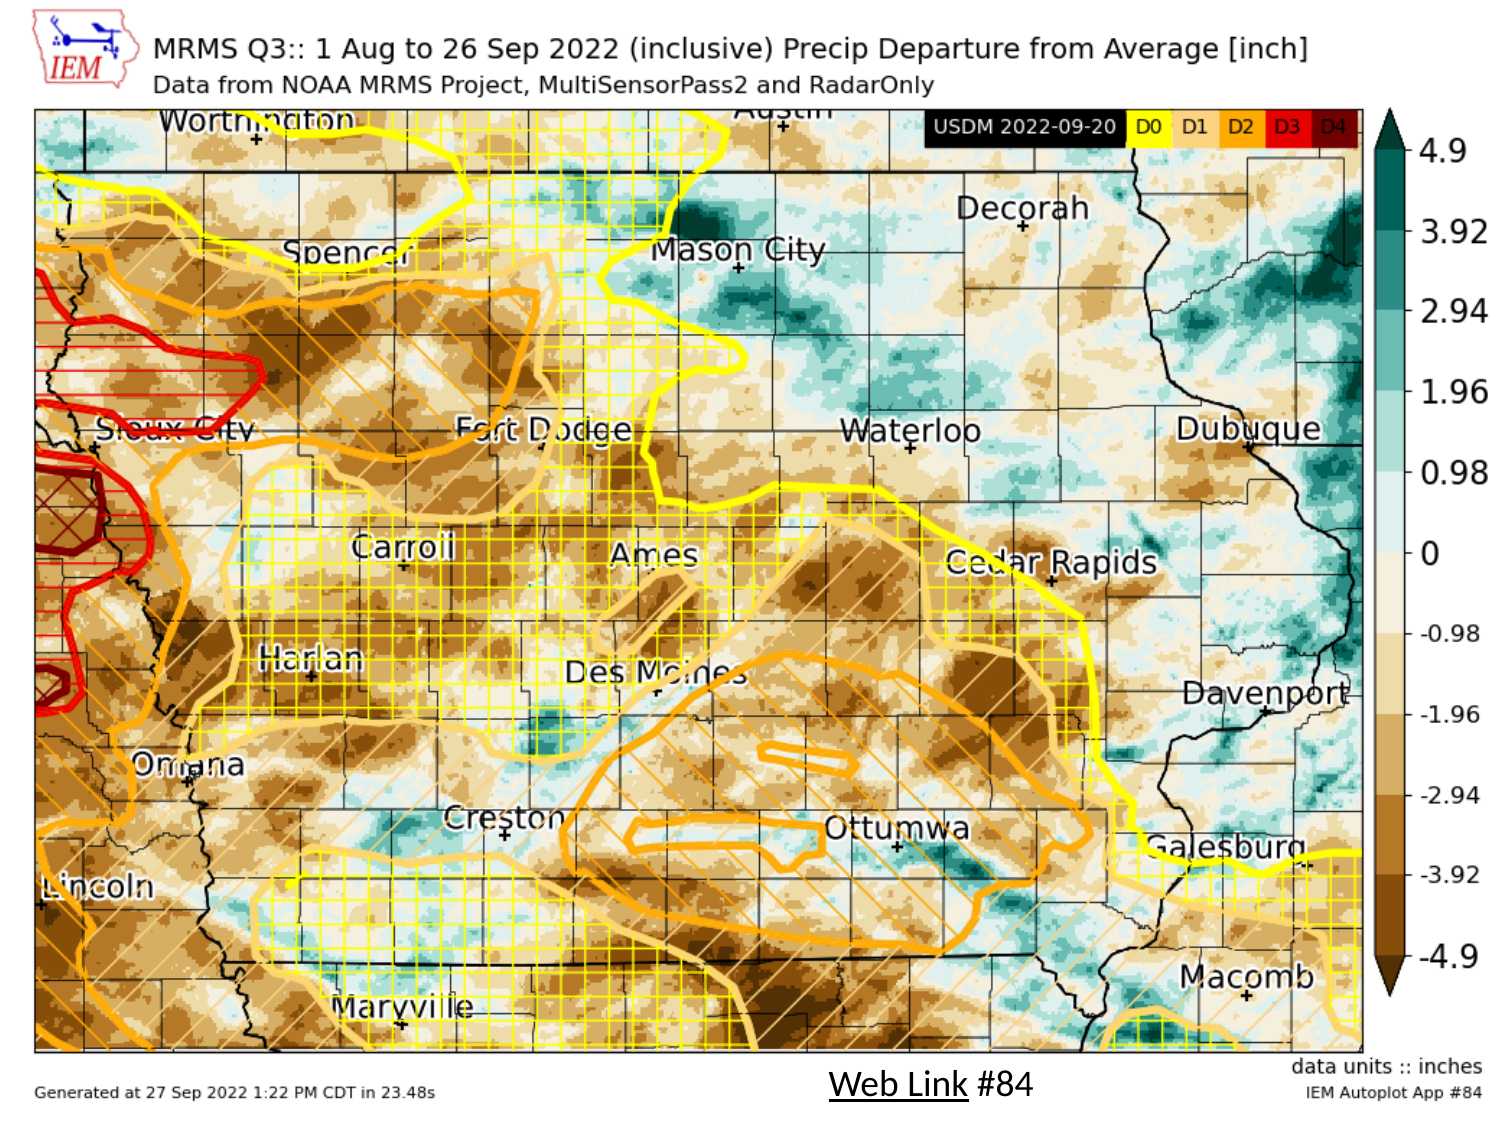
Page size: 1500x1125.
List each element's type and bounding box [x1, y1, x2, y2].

list [20, 0, 1499, 1107]
